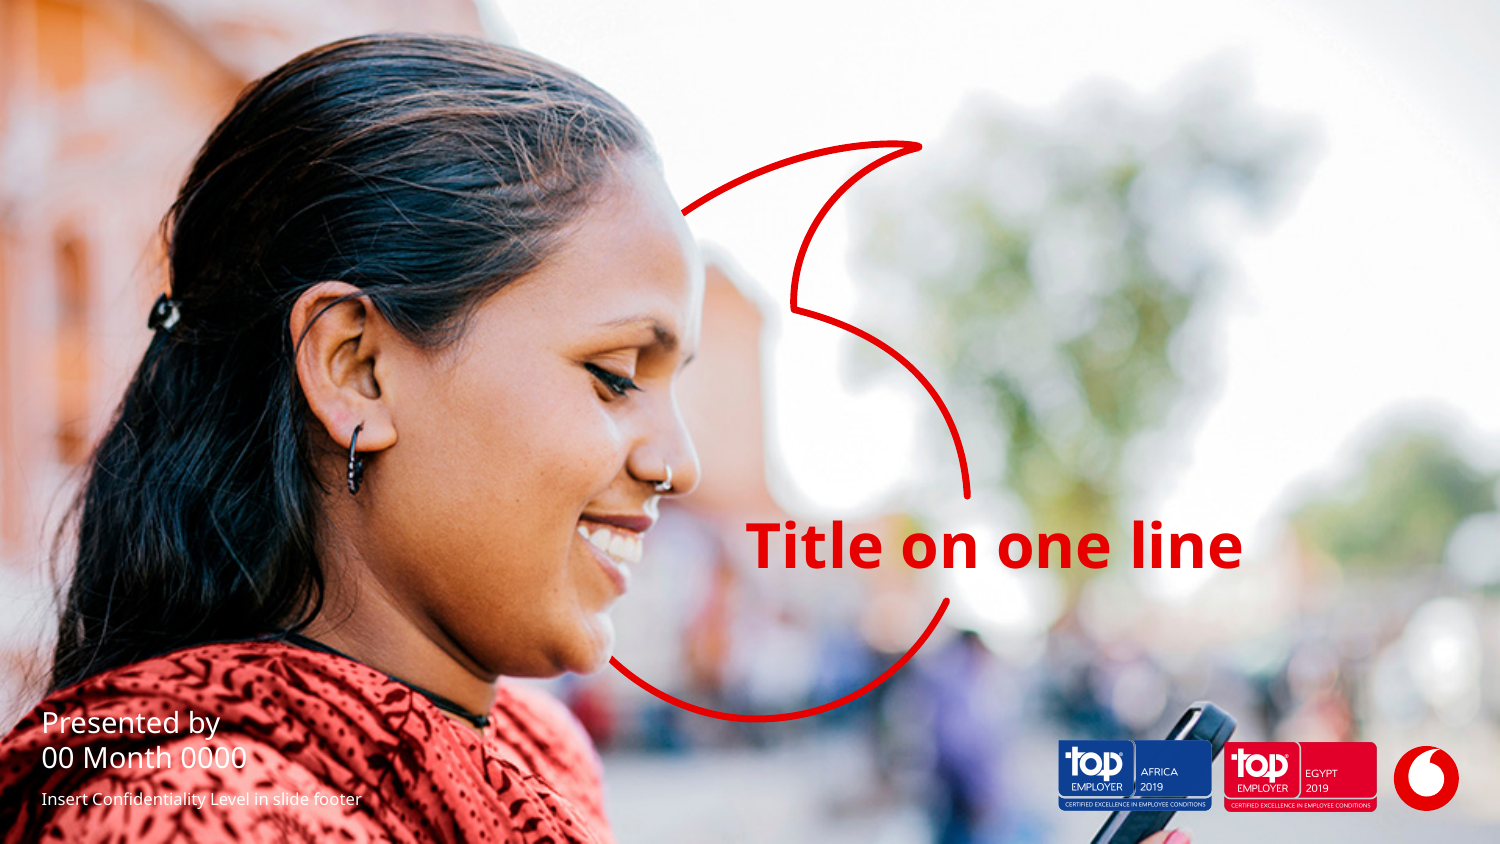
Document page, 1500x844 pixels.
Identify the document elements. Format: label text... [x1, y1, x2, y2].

footer Insert Confidentiality Level in slide footer [41, 772, 385, 813]
title Title on one line [745, 514, 1449, 591]
subtitle Presented by 00 Month 0000 [41, 662, 385, 772]
picture [0, 0, 1500, 844]
